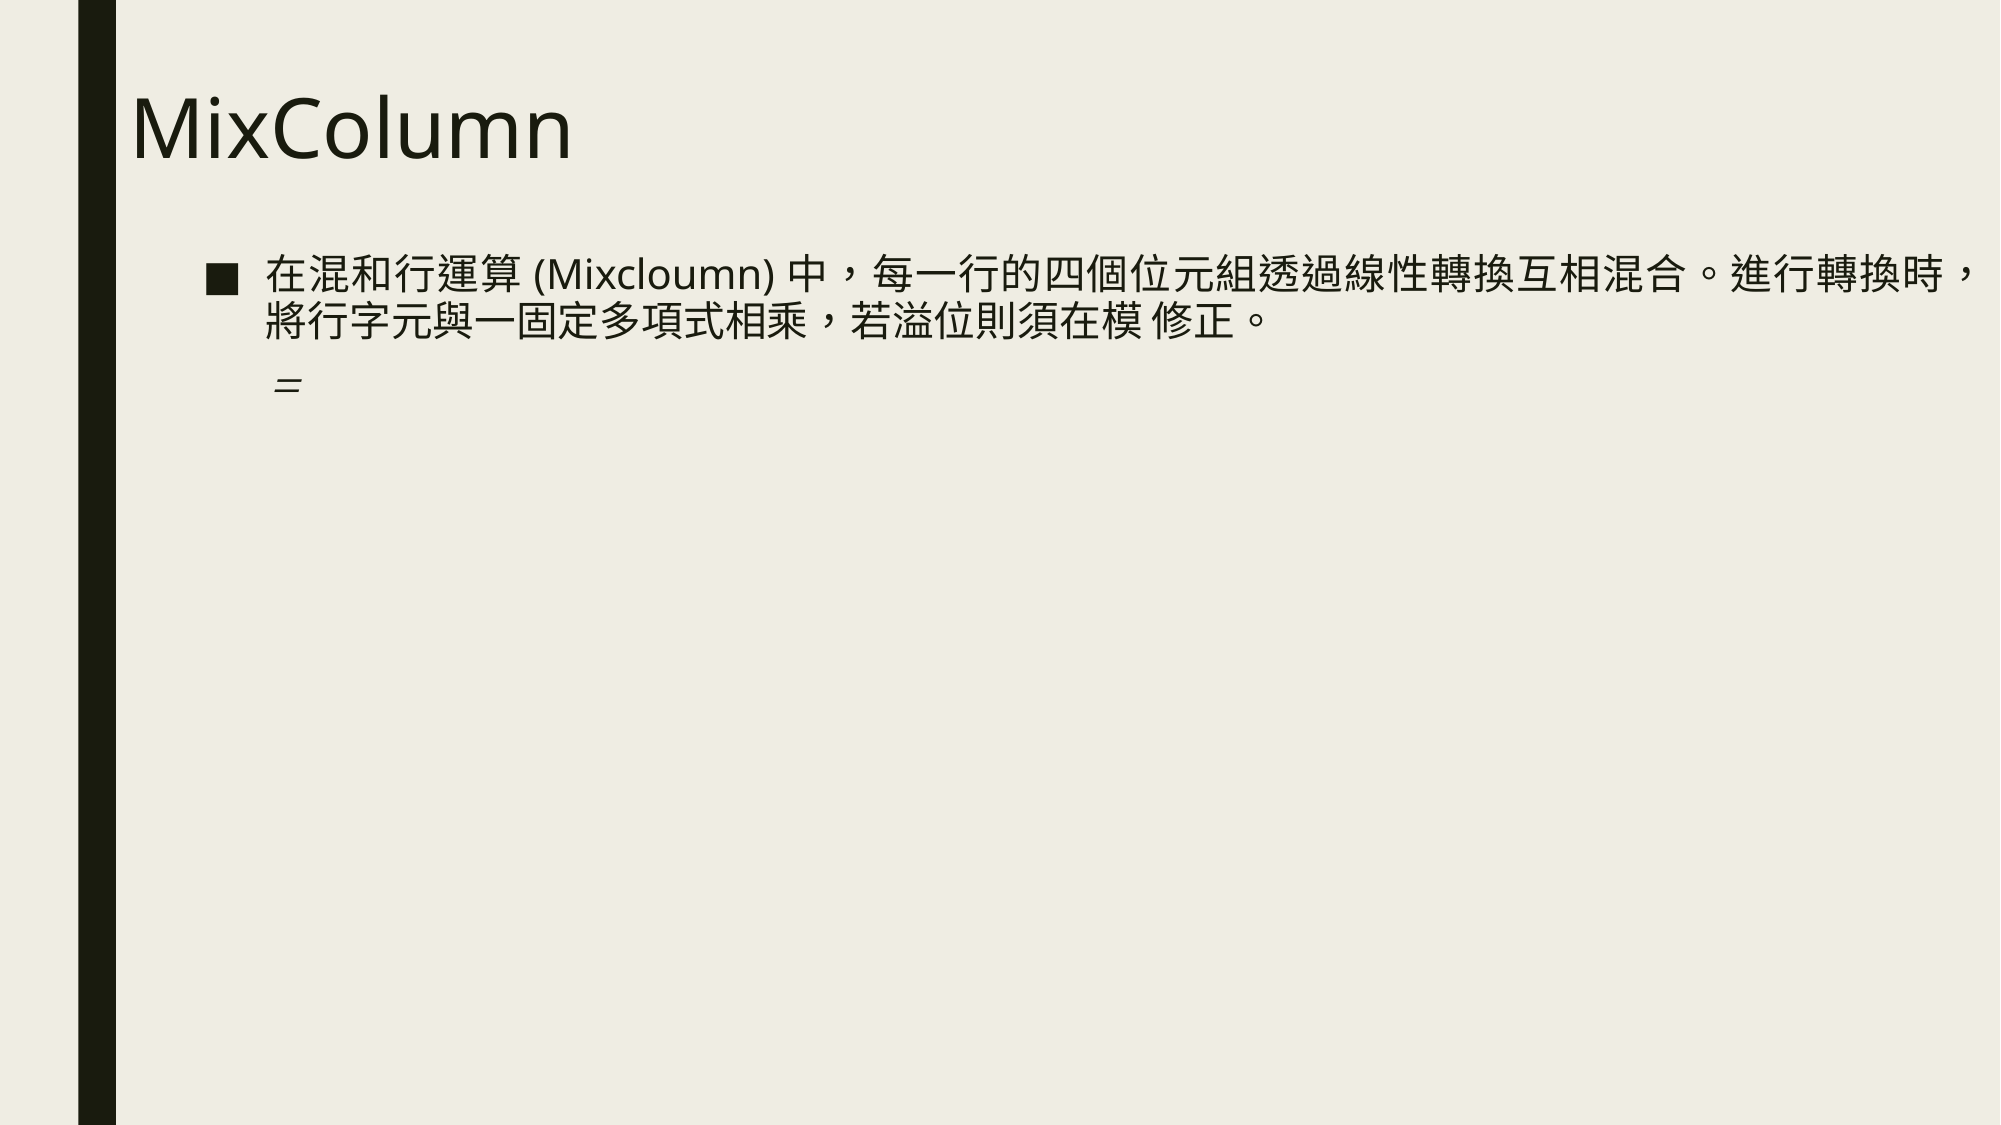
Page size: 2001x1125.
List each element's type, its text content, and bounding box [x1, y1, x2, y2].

title MixColumn [114, 79, 1525, 245]
